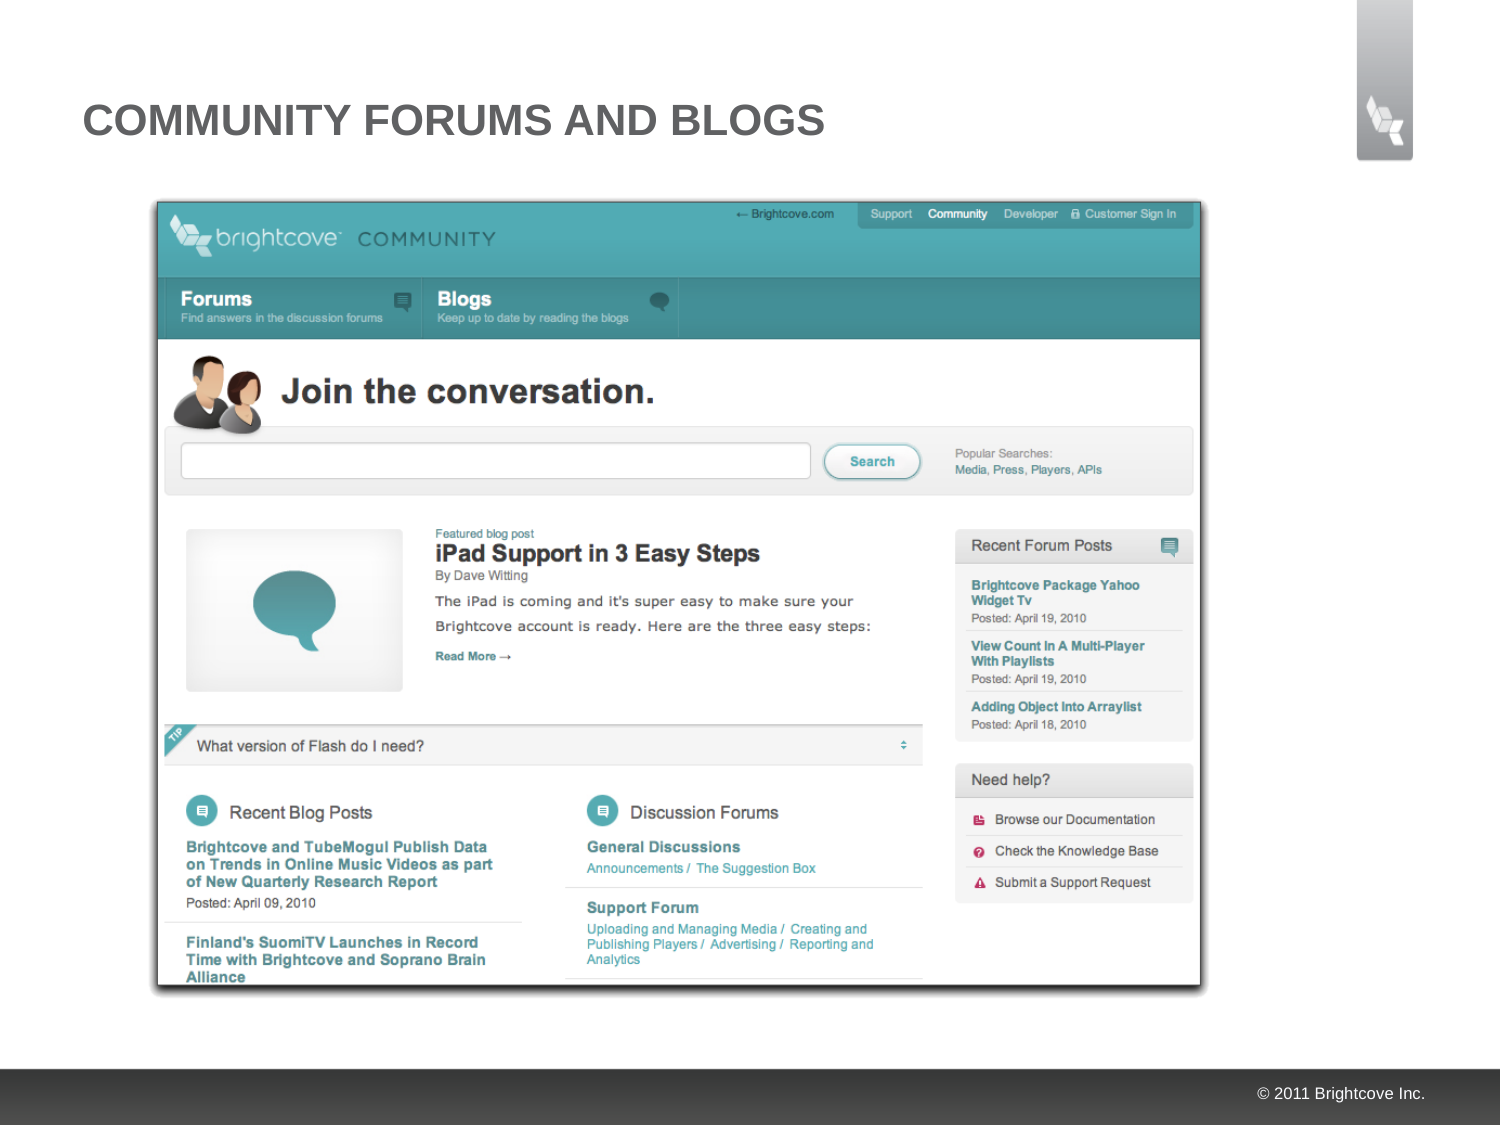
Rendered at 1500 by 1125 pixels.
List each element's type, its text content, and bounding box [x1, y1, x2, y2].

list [0, 194, 1358, 1002]
picture [0, 0, 1500, 1125]
title Community Forums and Blogs [66, 34, 1322, 193]
